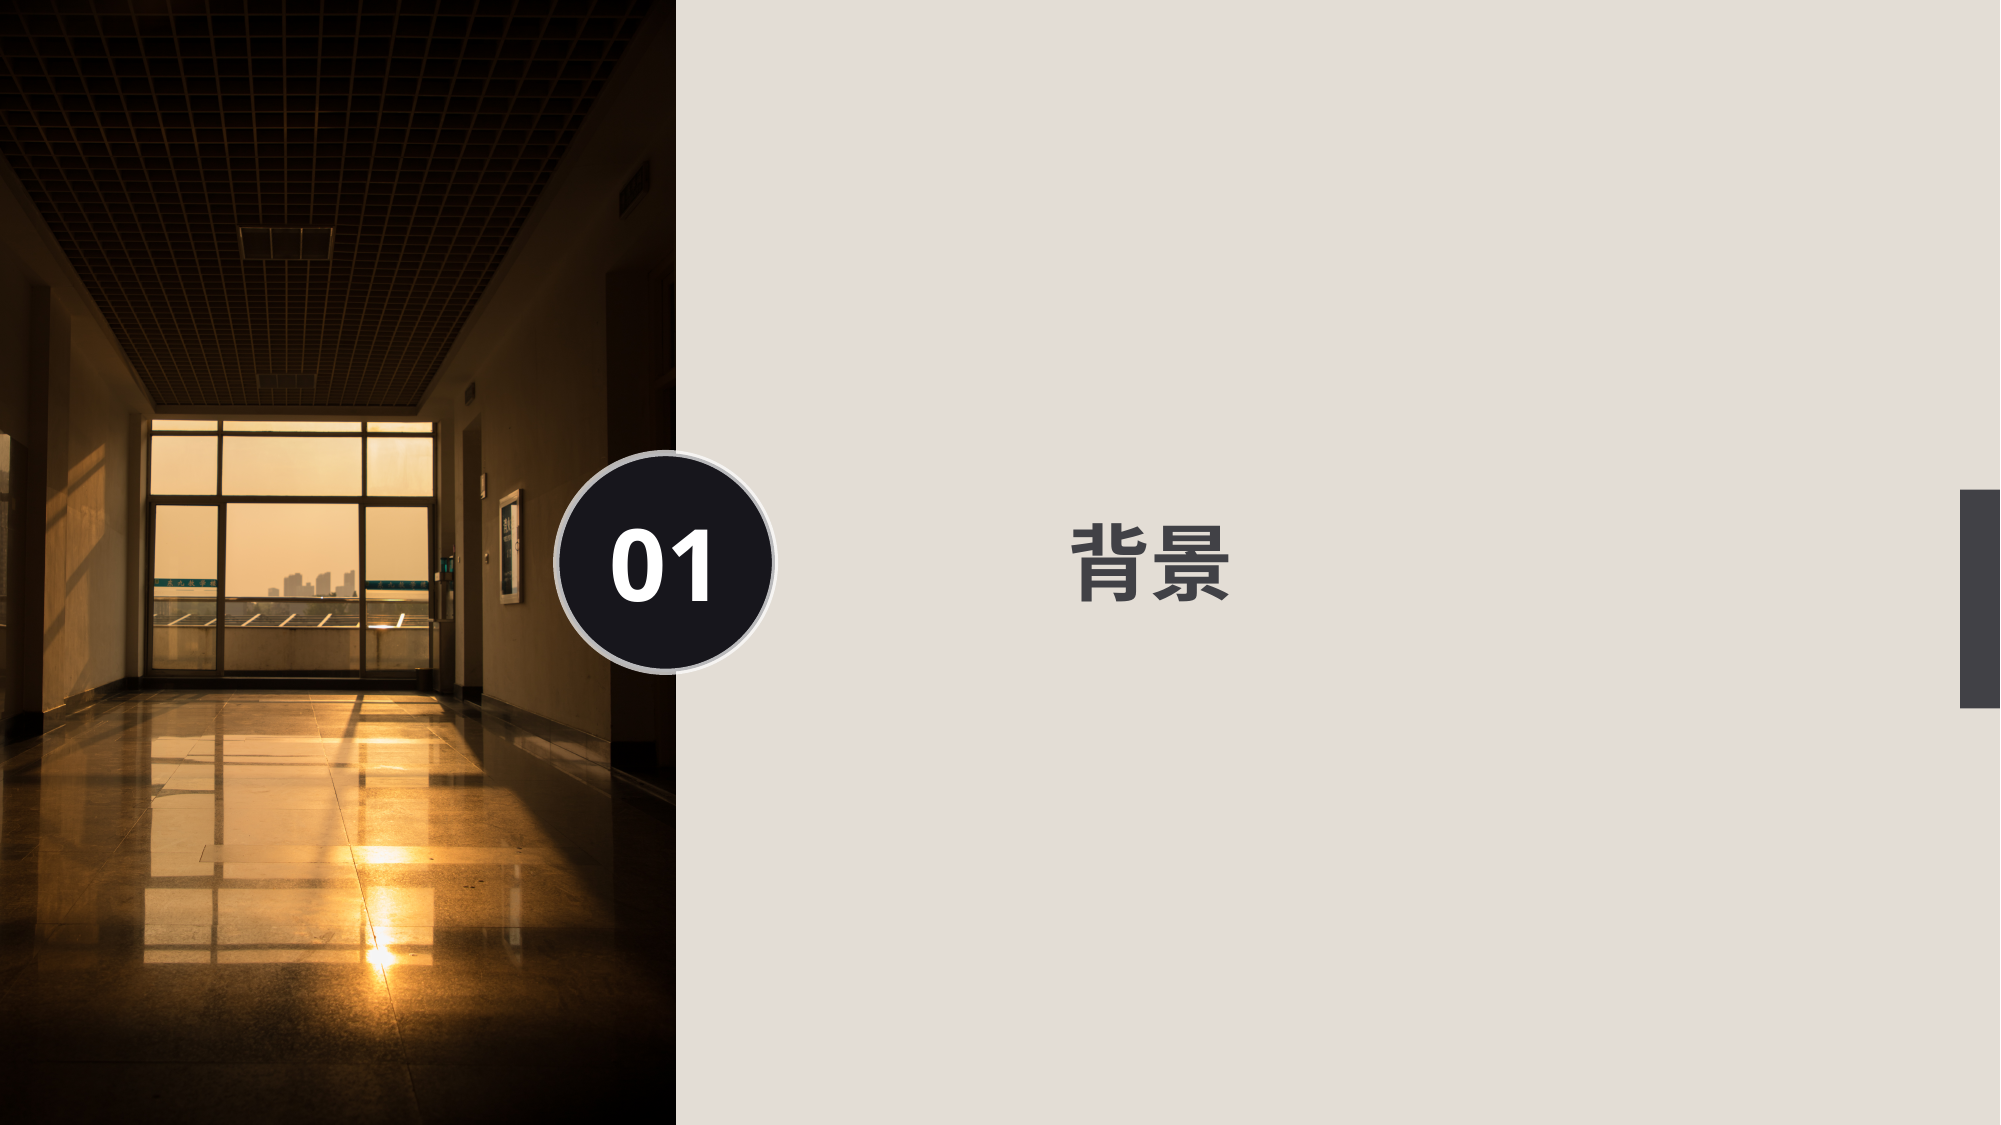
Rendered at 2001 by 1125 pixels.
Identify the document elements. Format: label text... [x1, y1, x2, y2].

picture [0, 0, 676, 1125]
text_box [1959, 489, 2000, 709]
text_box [556, 453, 775, 672]
text_box 背景 [855, 503, 1446, 619]
